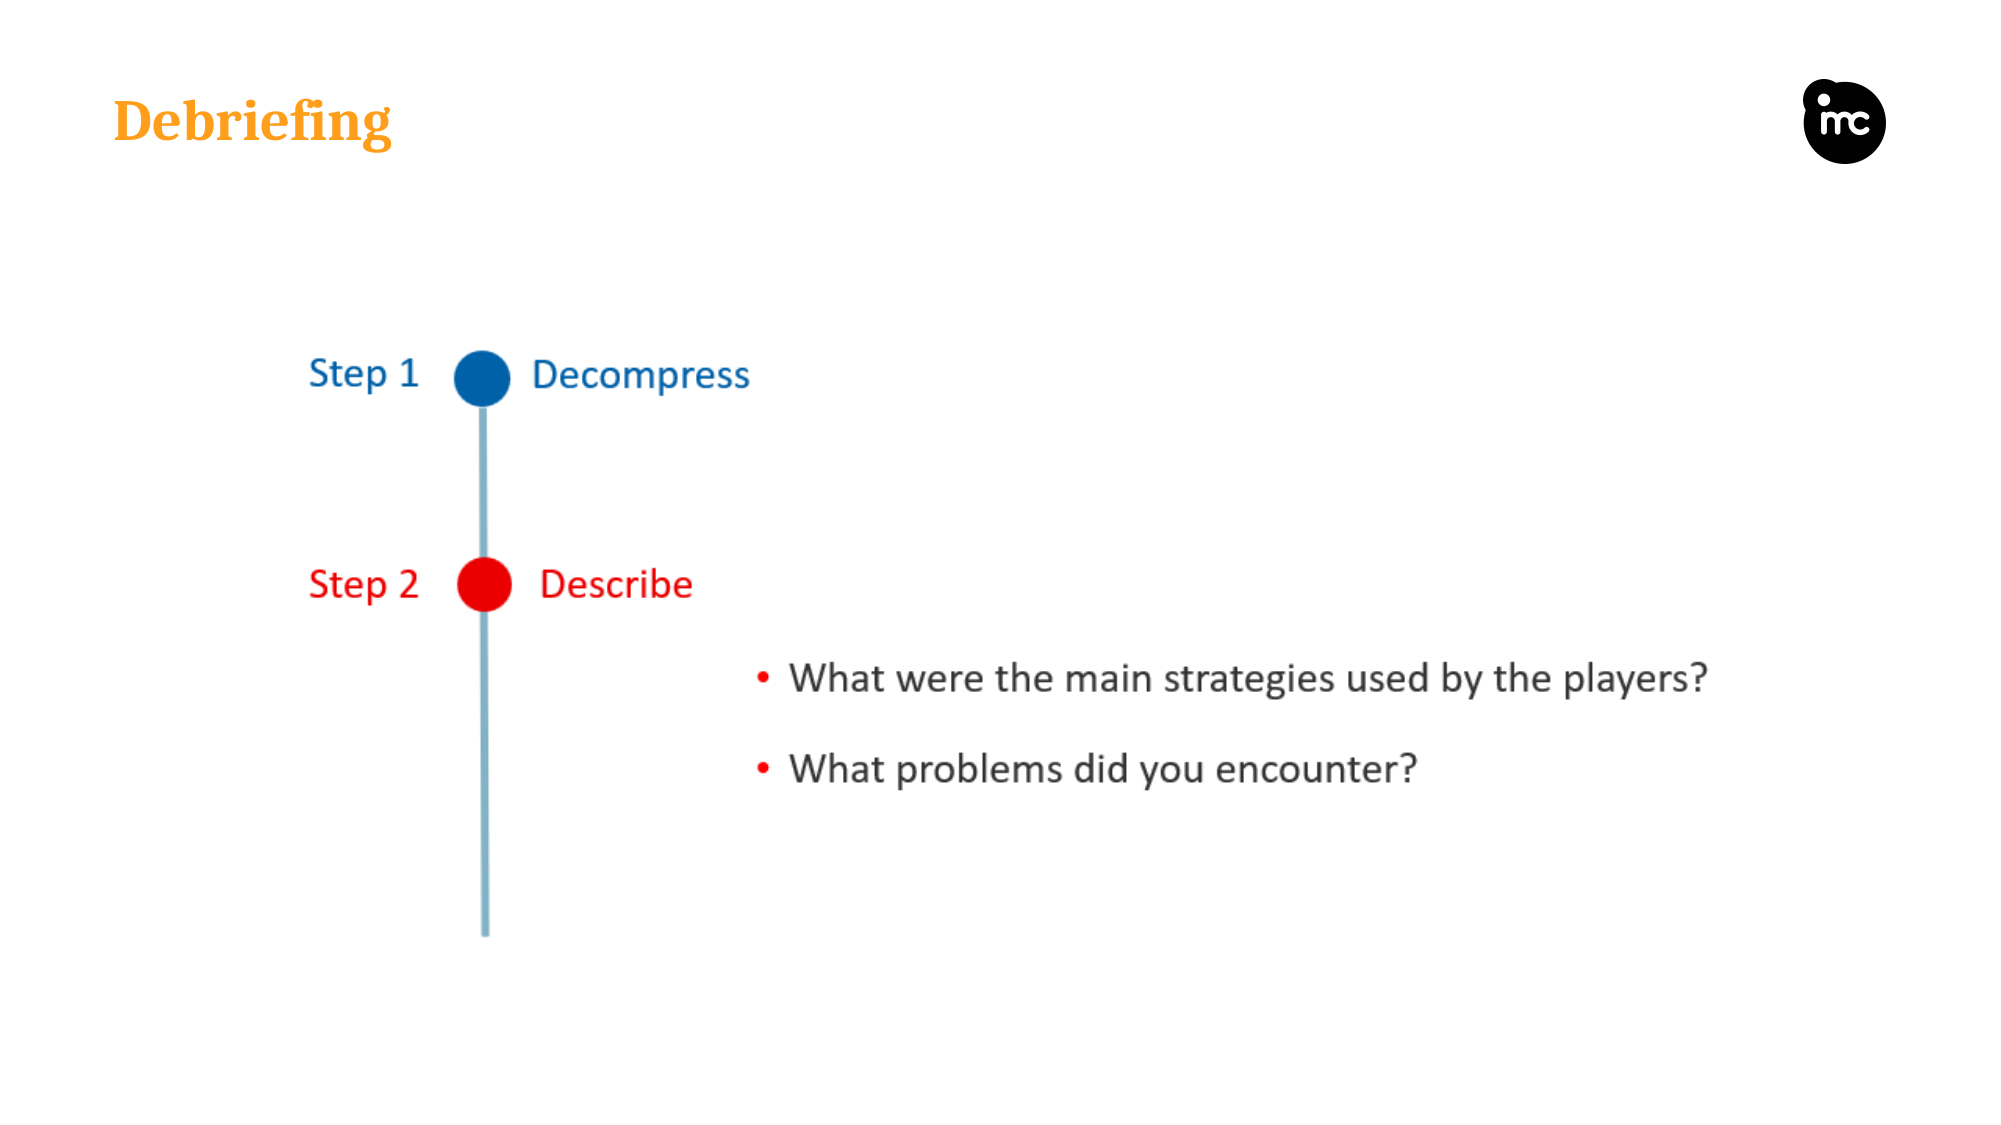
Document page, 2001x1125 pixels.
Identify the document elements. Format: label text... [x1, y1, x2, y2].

picture [1803, 79, 1886, 164]
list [276, 332, 1724, 947]
title Debriefing [114, 90, 1579, 220]
